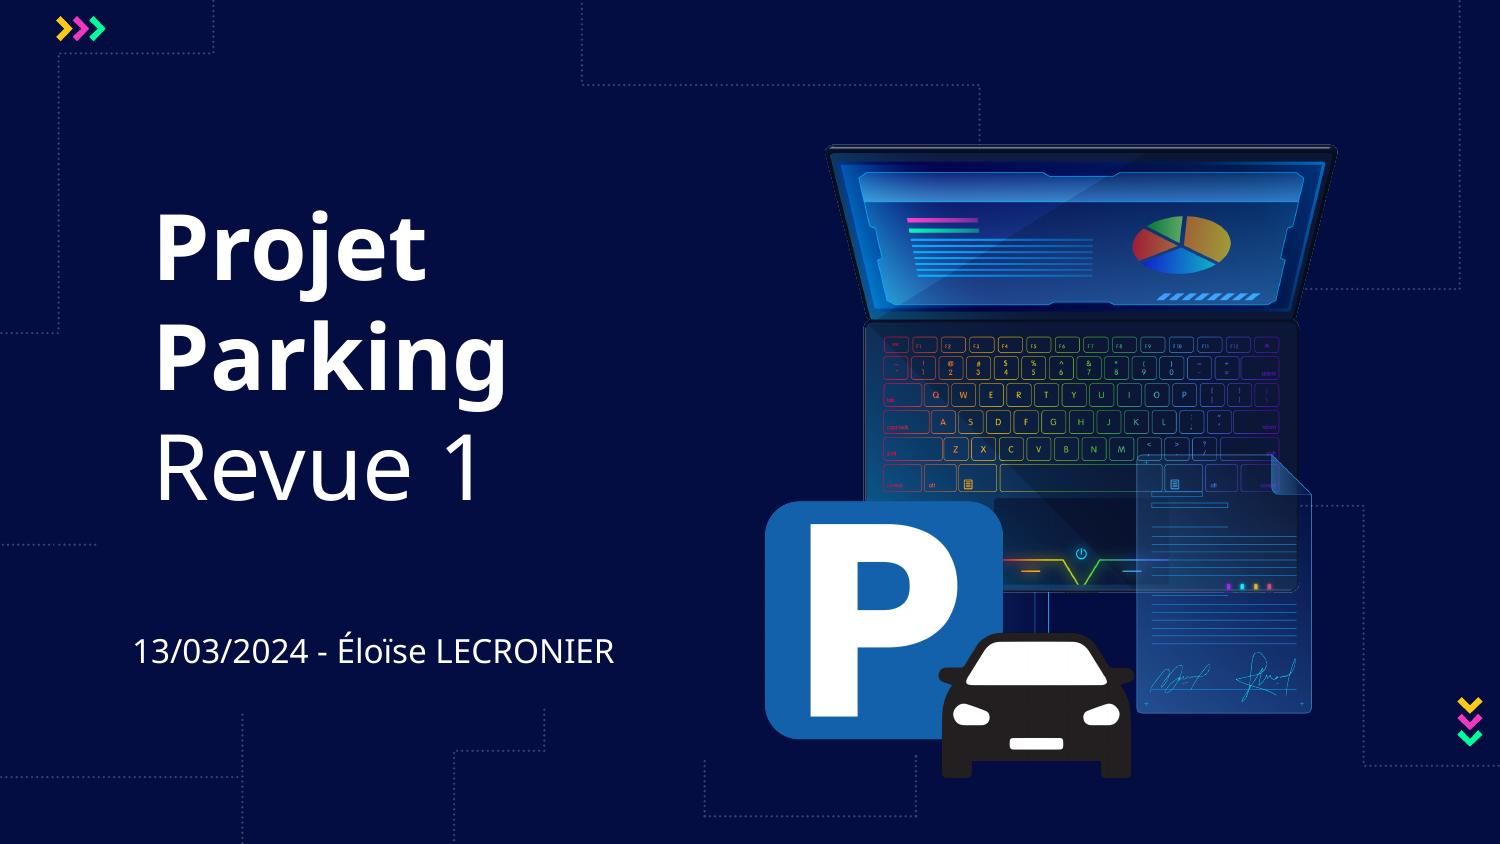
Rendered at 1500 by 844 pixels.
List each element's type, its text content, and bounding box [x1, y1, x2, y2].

title Projet Parking Revue 1 [138, 80, 790, 534]
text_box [780, 139, 1348, 729]
picture [711, 495, 1188, 784]
subtitle 13/03/2024 - Éloïse LECRONIER [116, 614, 706, 682]
